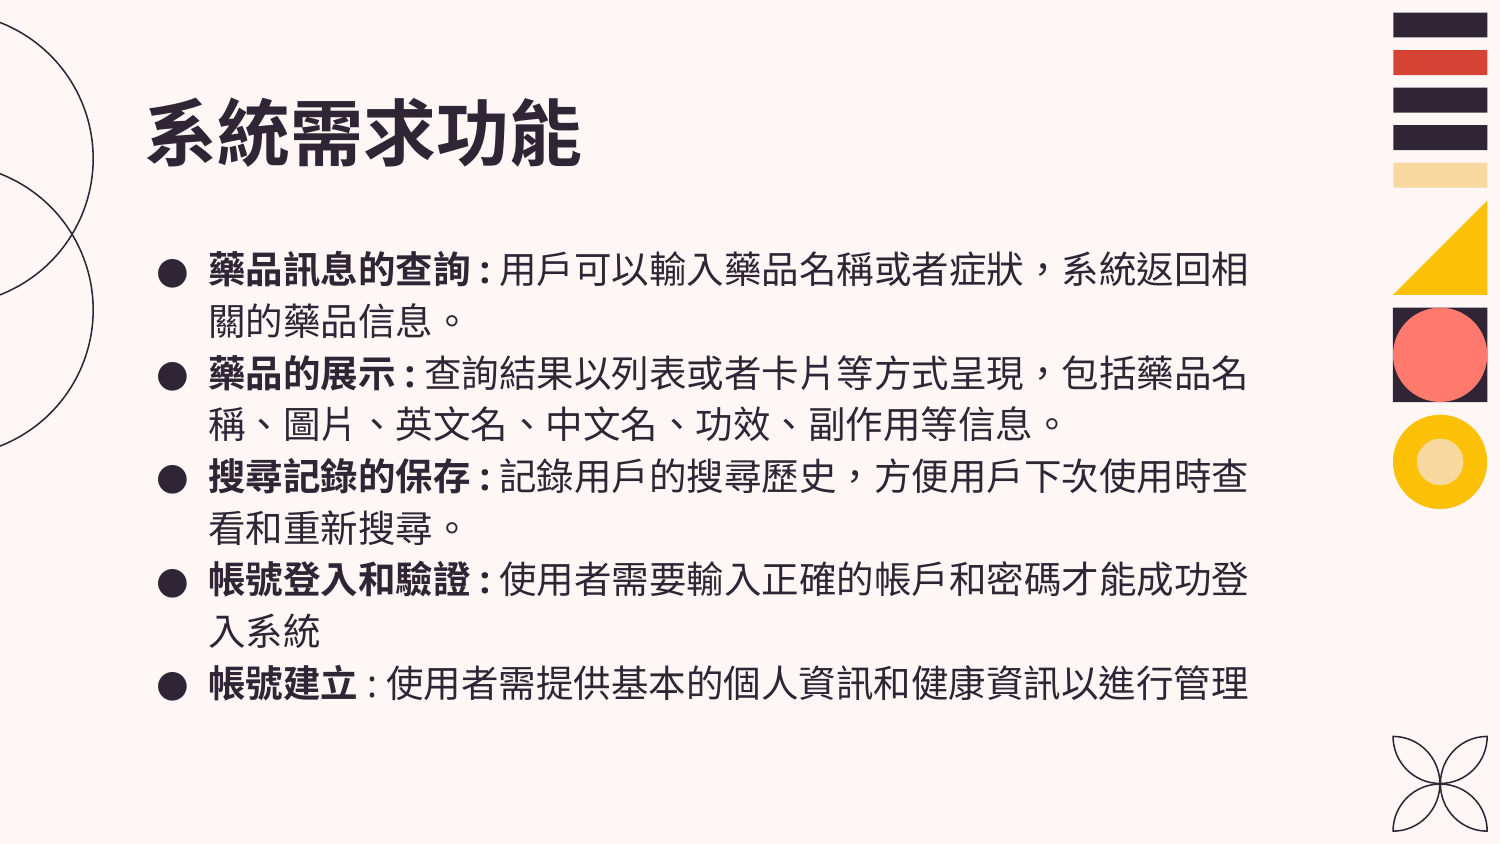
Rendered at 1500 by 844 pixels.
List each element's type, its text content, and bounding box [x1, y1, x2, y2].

subtitle 藥品訊息的查詢:用戶可以輸入藥品名稱或者症狀，系統返回相關的藥品信息。 藥品的展示:查詢結果以列表或者卡片等方式呈現，包括藥品名稱、圖片、英文名、中文名、功效、副作用等信息。 搜尋記錄的保存:記錄用戶的搜尋歷史，方便用戶下次使用時查看和重新搜尋。 帳號登入和驗證:使用者需要輸入正確的帳戶和密碼才能成功登入系統 帳號建立:使用者需提供基本的個人資訊和健康資訊以進行管理 [118, 224, 1272, 620]
title 系統需求功能 [129, 72, 1394, 178]
